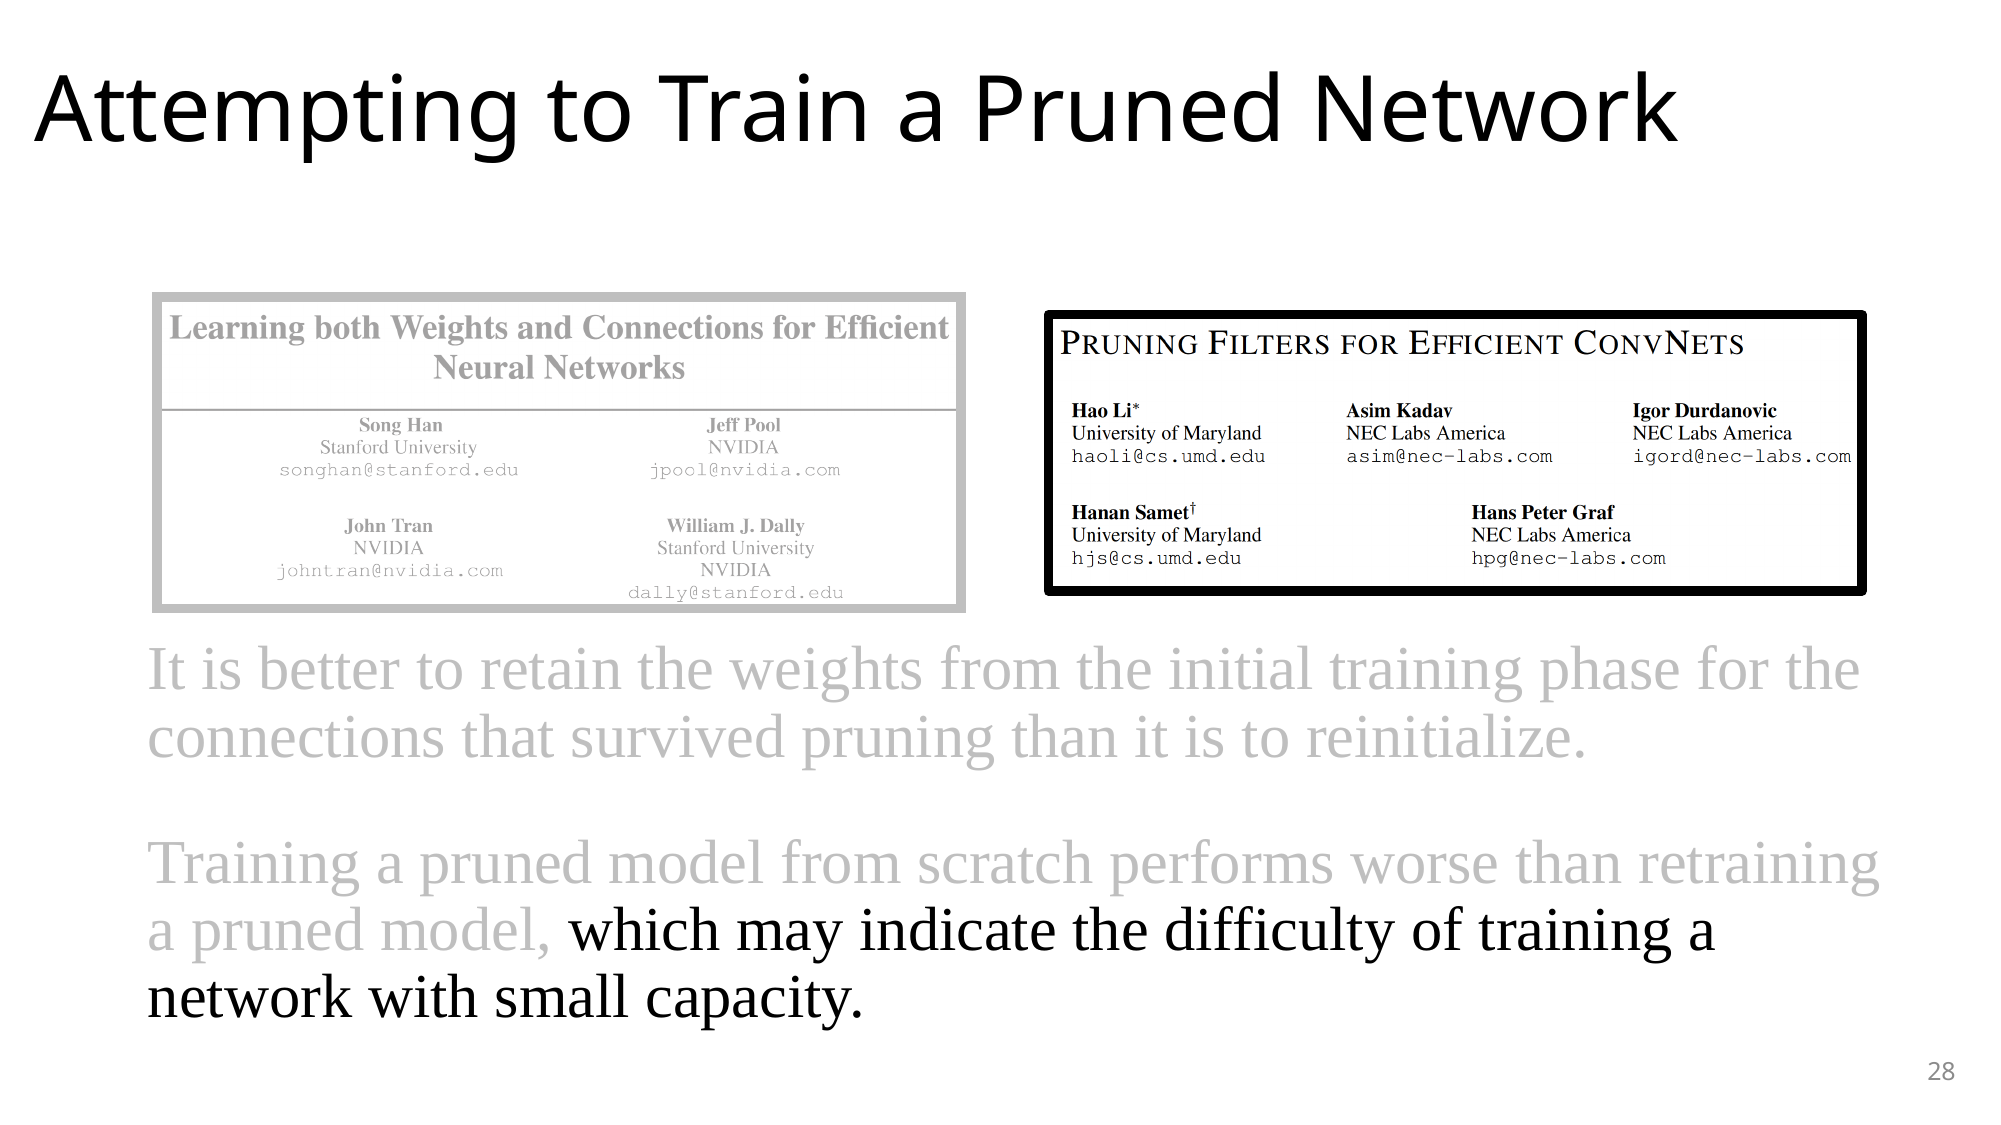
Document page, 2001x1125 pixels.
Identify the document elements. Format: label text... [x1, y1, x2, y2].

title Attempting to Train a Pruned Network [19, 3, 1792, 221]
text_box Training a pruned model from scratch performs worse than retraining a pruned model, which may indicate the difficulty of training a network with small capacity. [132, 821, 1939, 1077]
text_box It is better to retain the weights from the initial training phase for the connections that survived pruning than it is to reinitialize. [132, 628, 1939, 821]
text_box [156, 602, 962, 610]
picture [1052, 319, 1858, 587]
slide_number 28 [1899, 1042, 1971, 1103]
text_box [156, 296, 962, 301]
picture [156, 301, 962, 602]
